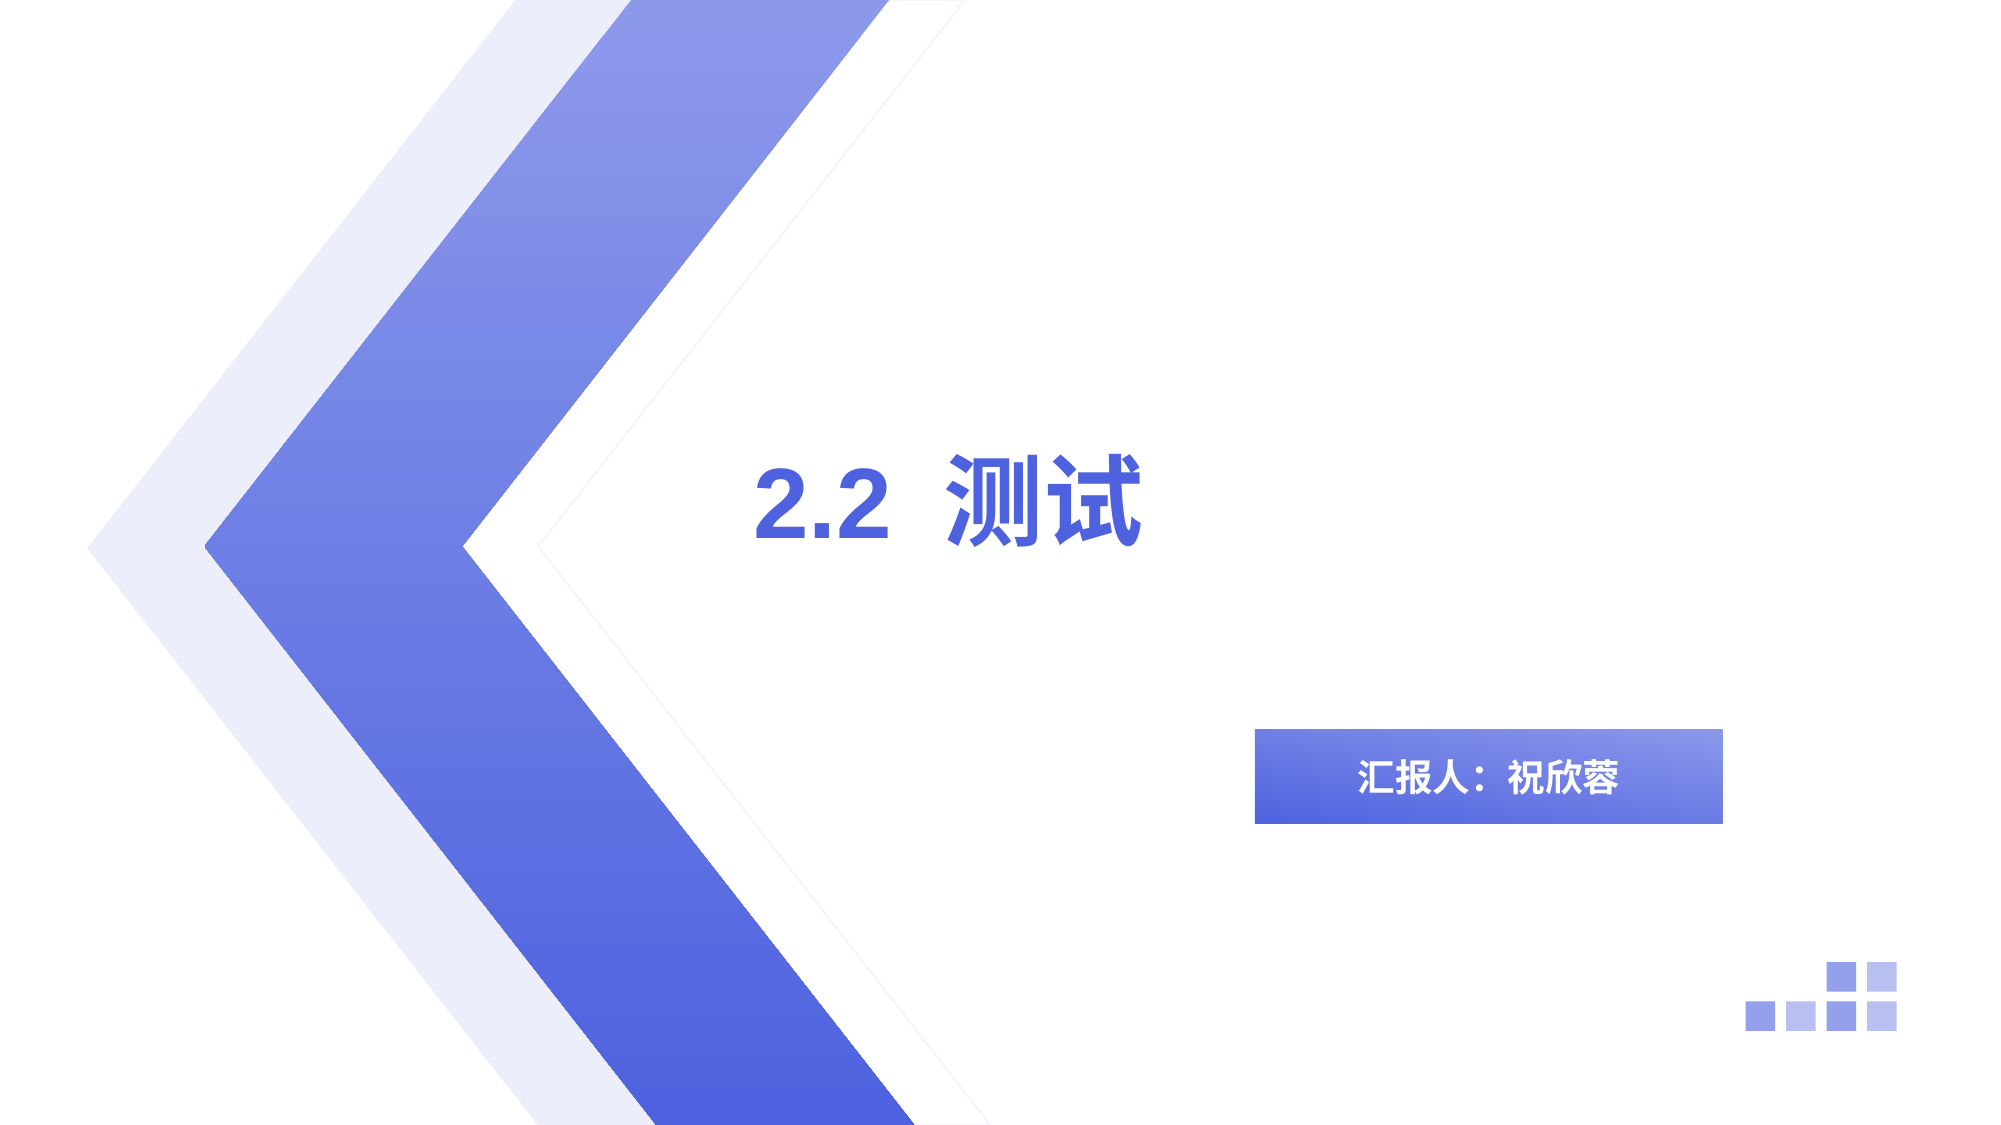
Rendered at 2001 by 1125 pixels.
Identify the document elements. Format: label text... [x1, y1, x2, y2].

list 汇报人：祝欣蓉 [1254, 729, 1723, 824]
title 2.2 测试 [753, 438, 1738, 693]
